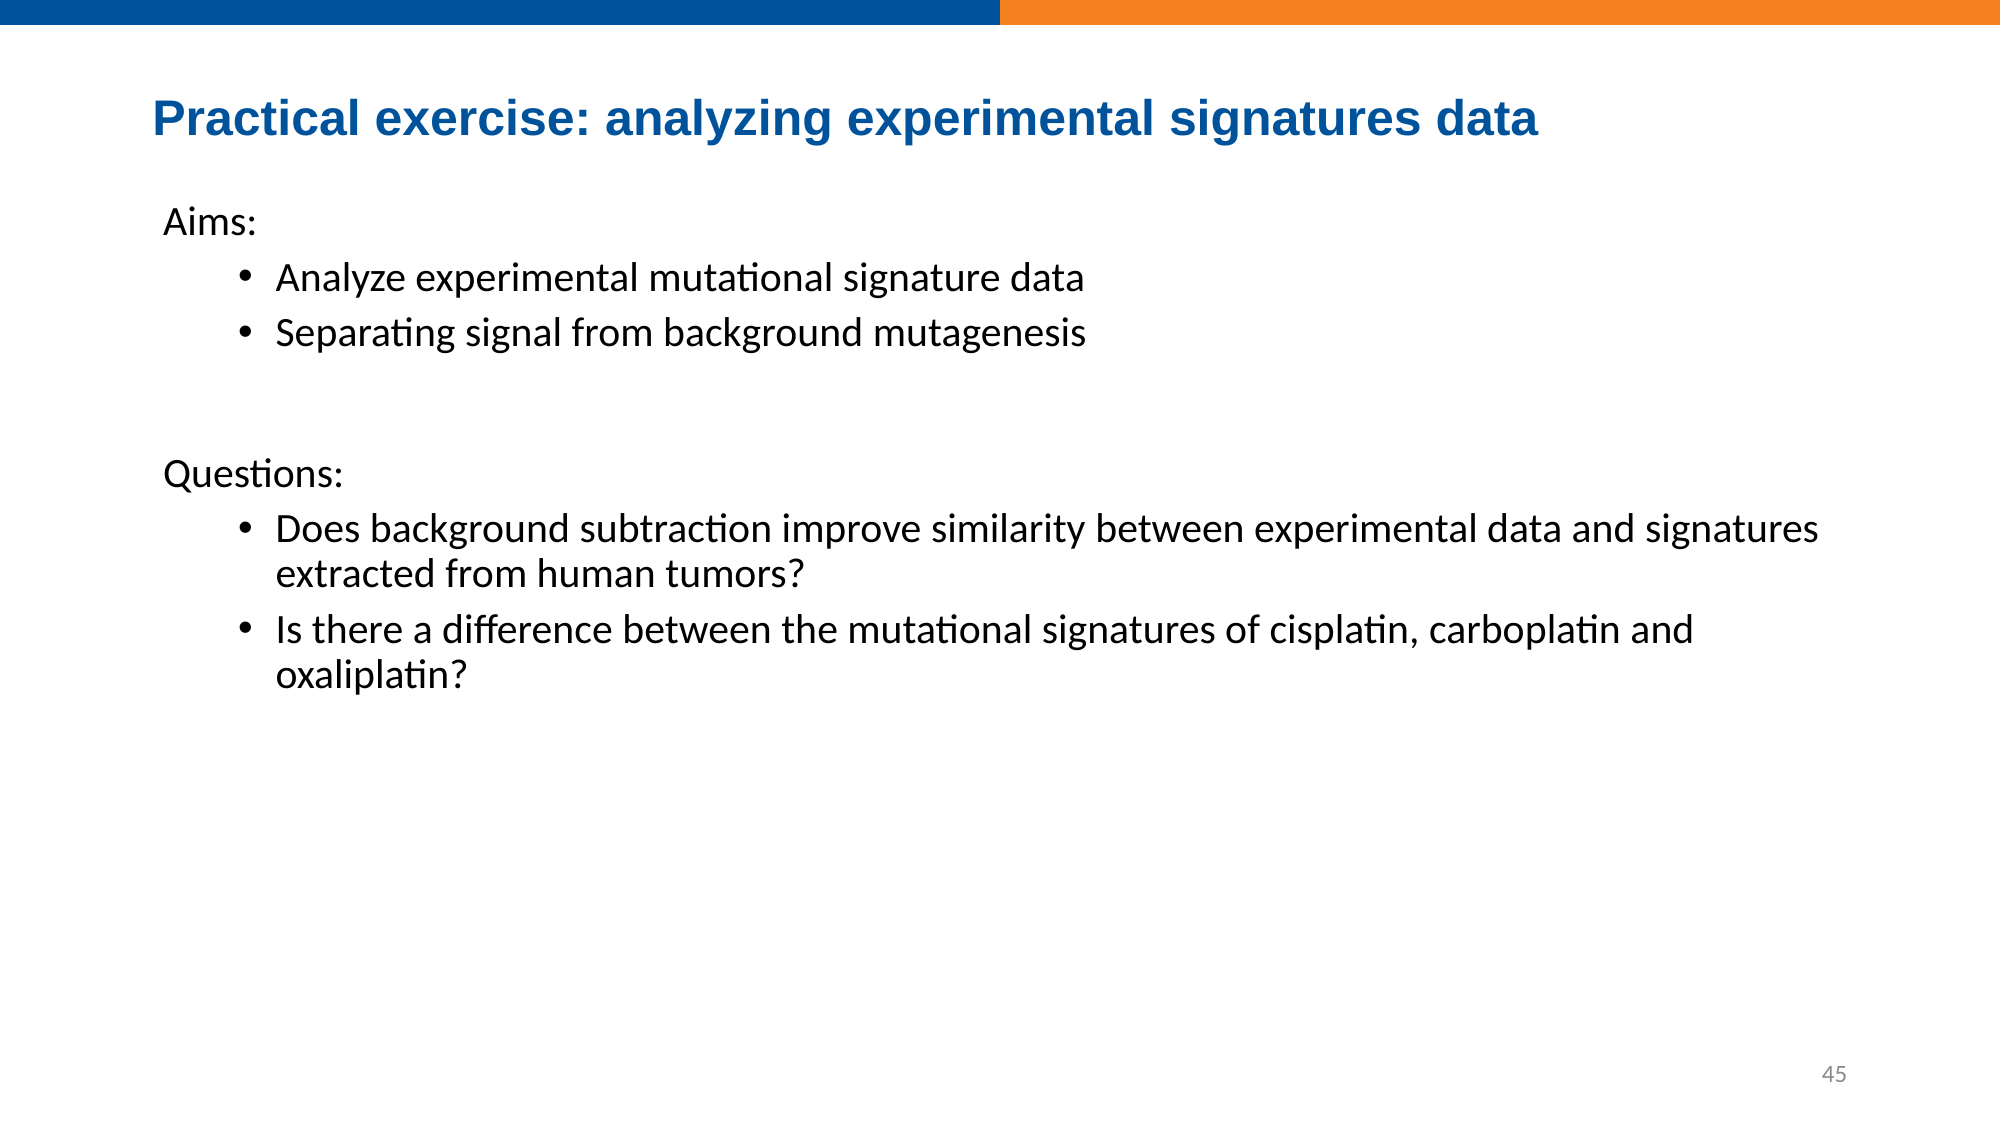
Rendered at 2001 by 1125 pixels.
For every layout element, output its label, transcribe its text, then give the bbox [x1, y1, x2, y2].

list Aims: Analyze experimental mutational signature data Separating signal from background mutagenesis Questions: Does background subtraction improve similarity between experimental data and signatures extracted from human tumors? Is there a difference between the mutational signatures of cisplatin, carboplatin and oxaliplatin? [148, 192, 1872, 1015]
slide_number 45 [1412, 1042, 1863, 1103]
text_box Practical exercise: analyzing experimental signatures data [137, 59, 1863, 178]
picture [0, 0, 2000, 25]
